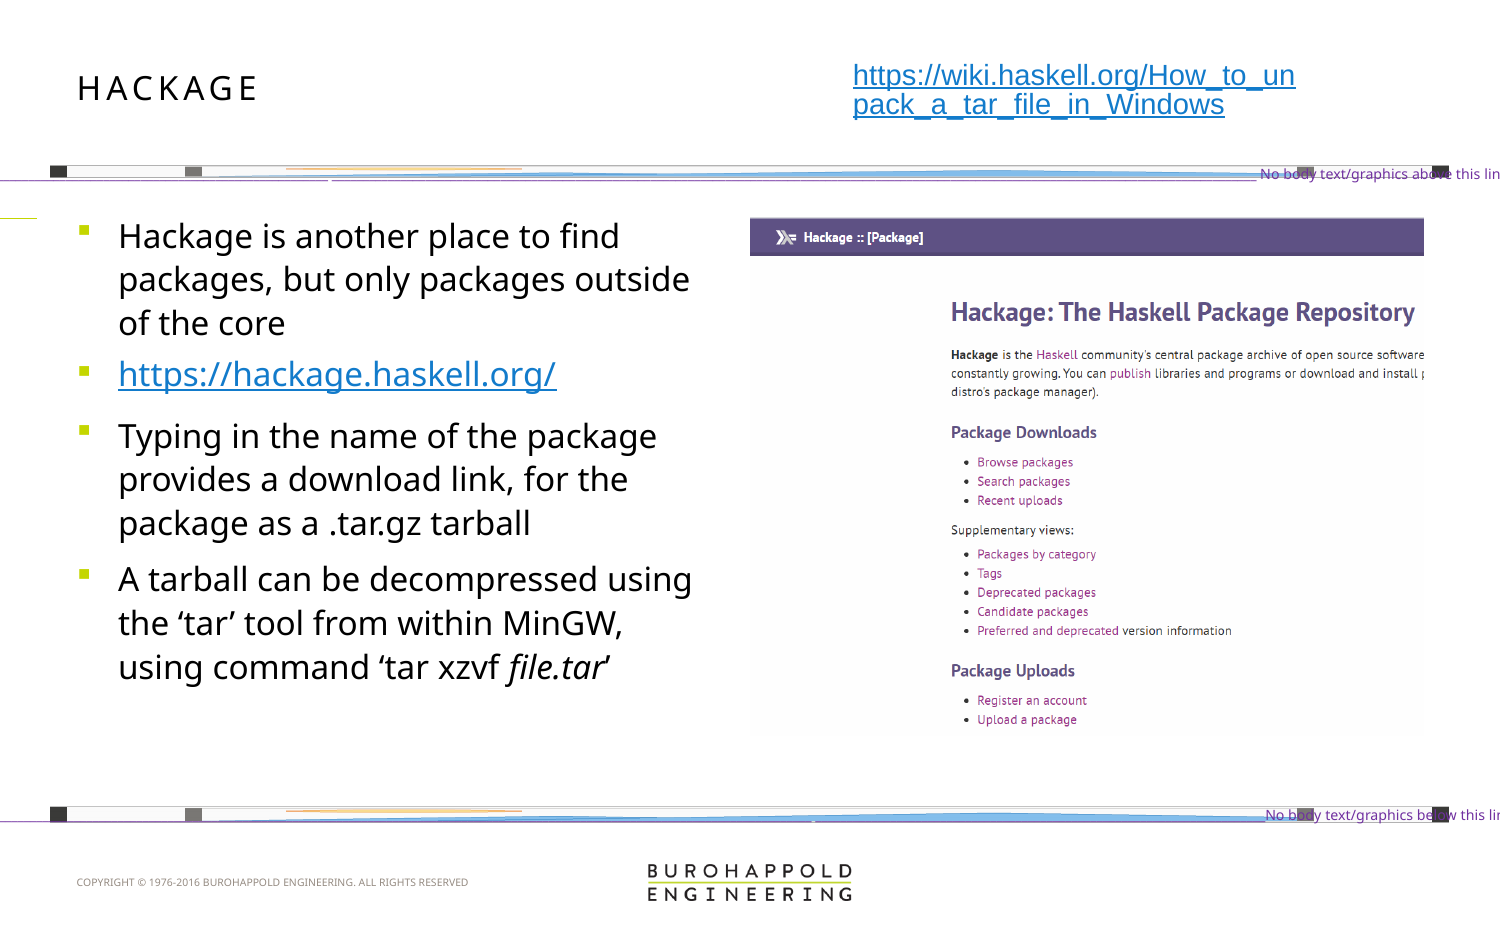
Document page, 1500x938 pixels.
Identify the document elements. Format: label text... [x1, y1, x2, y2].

picture [0, 806, 1500, 823]
picture [631, 848, 868, 917]
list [749, 217, 1425, 737]
picture [0, 164, 1500, 178]
text_box https://wiki.haskell.org/How_to_unpack_a_tar_file_in_Windows [838, 48, 1315, 134]
title Hackage [76, 67, 400, 108]
list Hackage is another place to find packages, but only packages outside of the core https://hackage.haskell.org/ Typing in the name of the package provides a download link, for the package as a .tar.gz tarball A tarball can be decompressed using the ‘tar’ tool from within MinGW, using command ‘tar xzvf file.tar’ [76, 210, 703, 805]
